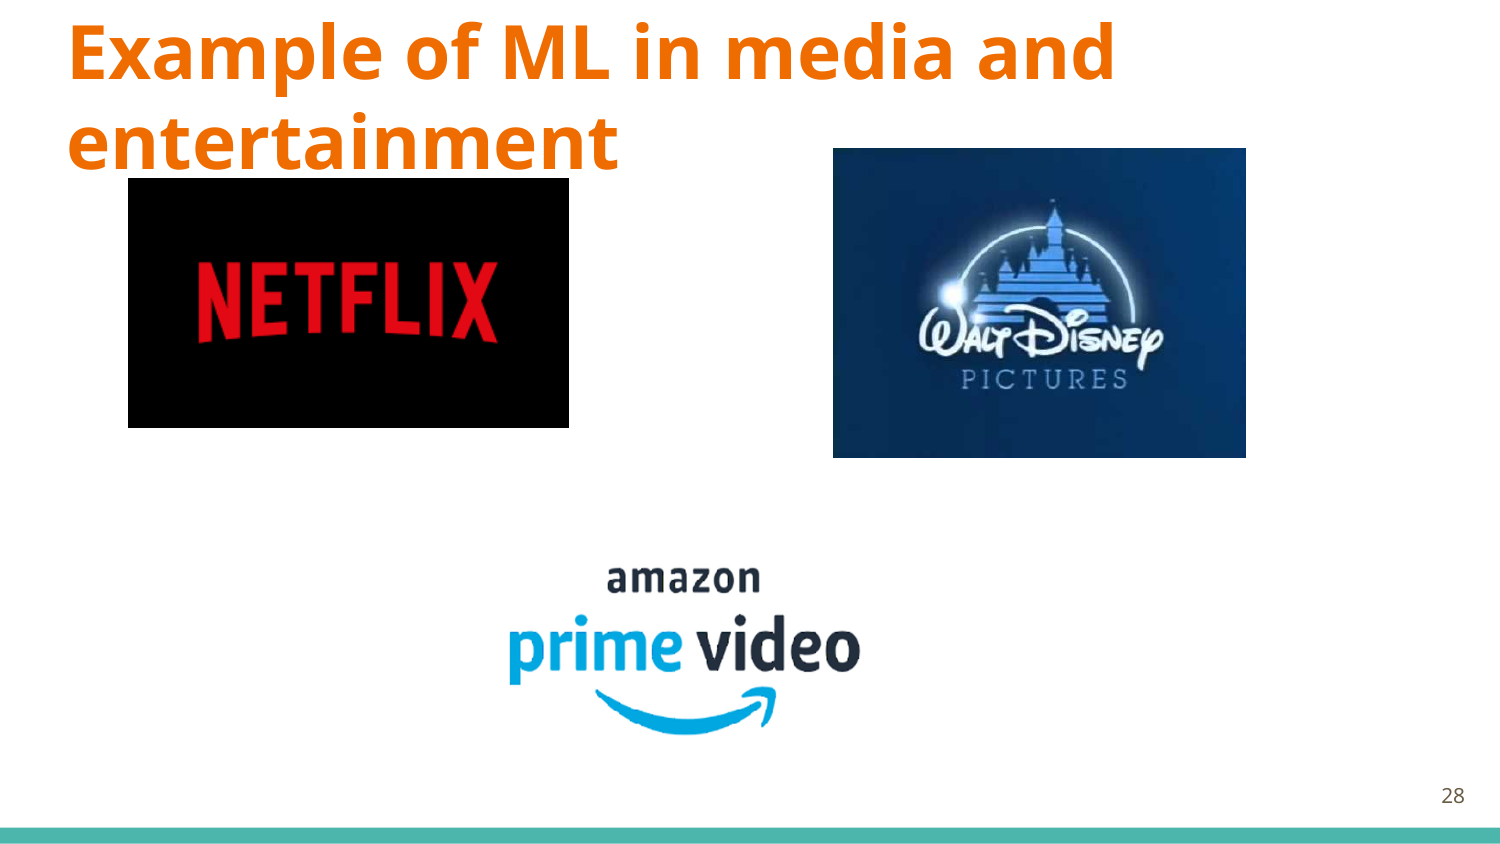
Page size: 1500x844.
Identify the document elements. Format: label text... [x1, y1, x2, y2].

picture [833, 148, 1246, 458]
picture [128, 178, 569, 429]
picture [471, 499, 898, 801]
title Example of ML in media and entertainment [51, 0, 1485, 126]
slide_number ‹#› [1389, 764, 1480, 830]
